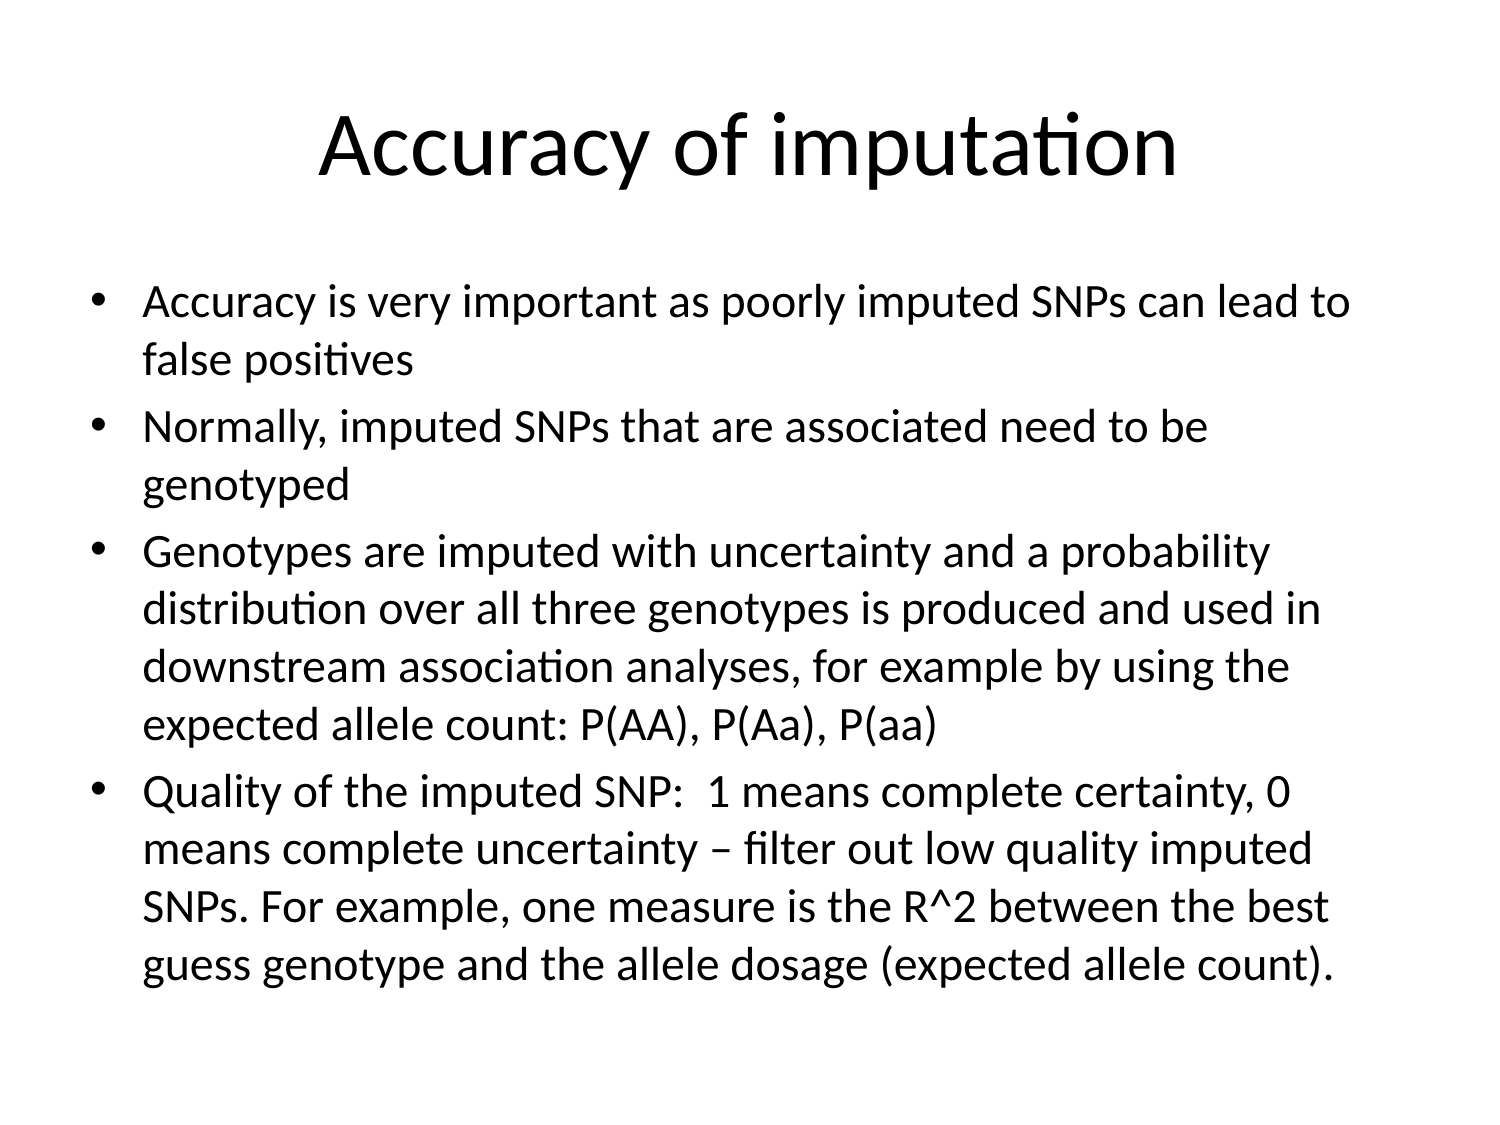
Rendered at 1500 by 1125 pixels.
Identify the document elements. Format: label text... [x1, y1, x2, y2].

title Accuracy of imputation [75, 45, 1425, 233]
list Accuracy is very important as poorly imputed SNPs can lead to false positives Normally, imputed SNPs that are associated need to be genotyped Genotypes are imputed with uncertainty and a probability distribution over all three genotypes is produced and used in downstream association analyses, for example by using the expected allele count: P(AA), P(Aa), P(aa) Quality of the imputed SNP: 1 means complete certainty, 0 means complete uncertainty – filter out low quality imputed SNPs. For example, one measure is the R^2 between the best guess genotype and the allele dosage (expected allele count). [75, 262, 1425, 1005]
